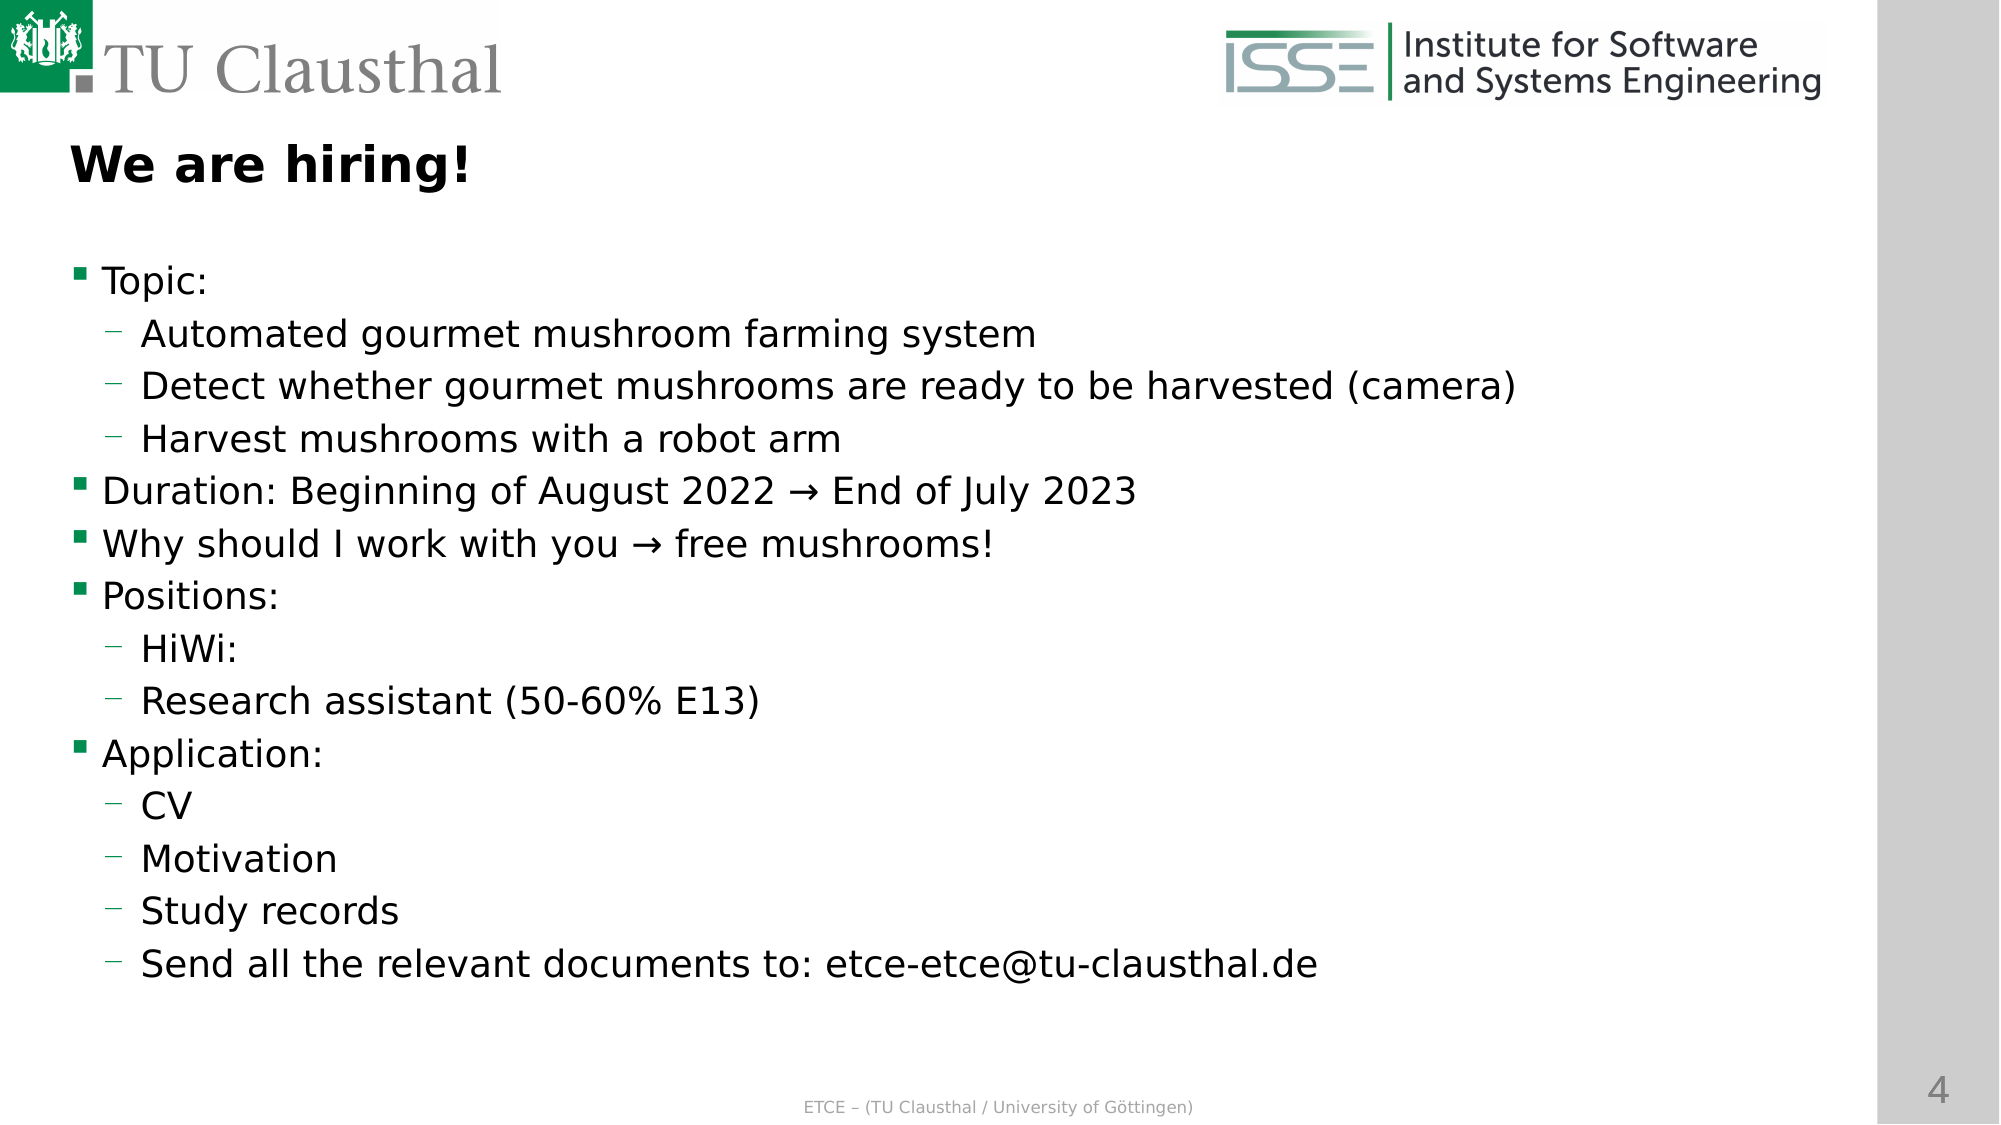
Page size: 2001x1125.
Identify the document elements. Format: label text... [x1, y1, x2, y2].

text_box Topic: Automated gourmet mushroom farming system Detect whether gourmet mushrooms are ready to be harvested (camera) Harvest mushrooms with a robot arm Duration: Beginning of August 2022 → End of July 2023 Why should I work with you → free mushrooms! Positions: HiWi: Research assistant (50-60% E13) Application: CV Motivation Study records Send all the relevant documents to: etce-etce@tu-clausthal.de [55, 208, 1818, 1034]
picture [1218, 22, 1826, 107]
picture [0, 0, 501, 93]
text_box We are hiring! [55, 125, 1818, 207]
